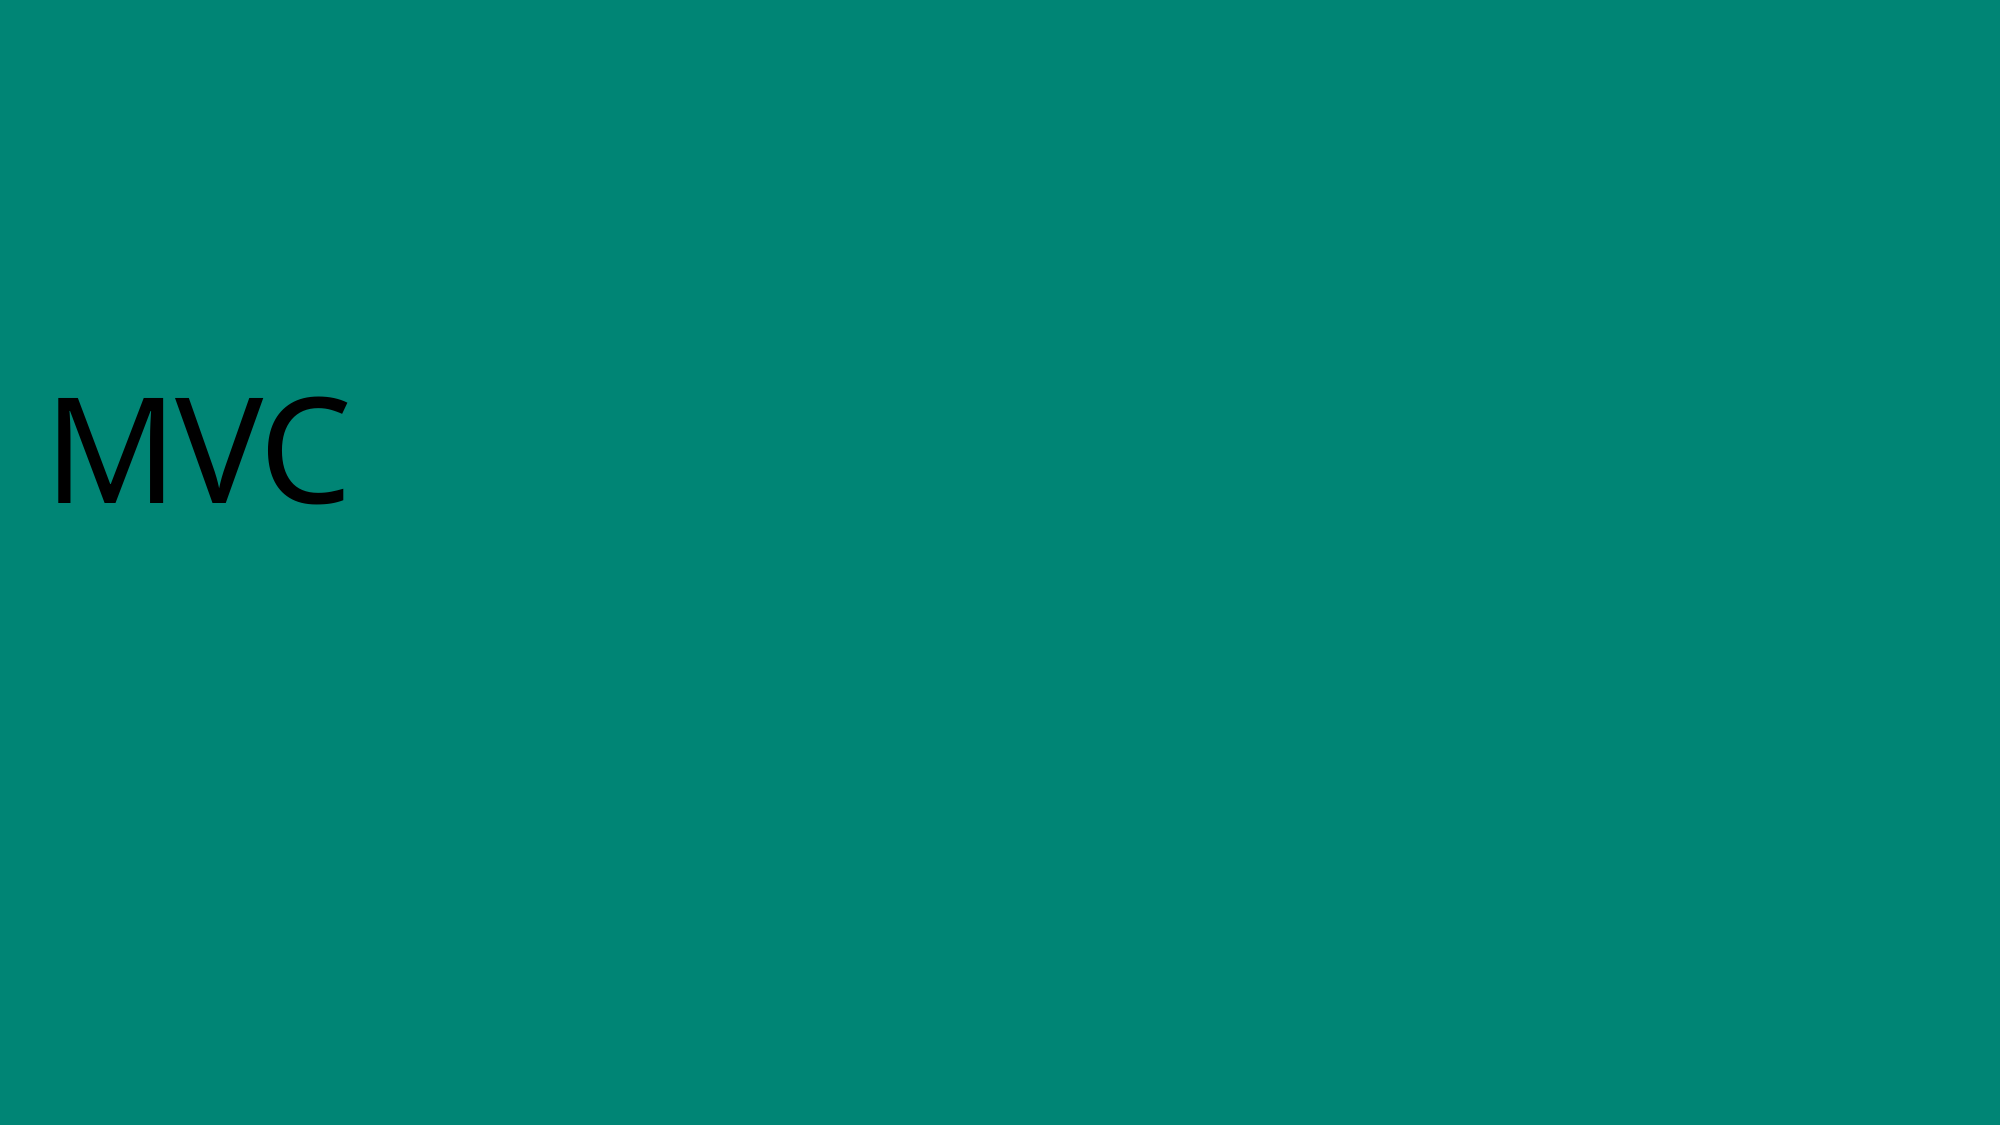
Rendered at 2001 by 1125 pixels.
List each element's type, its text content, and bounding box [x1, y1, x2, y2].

title MVC [44, 341, 1956, 551]
